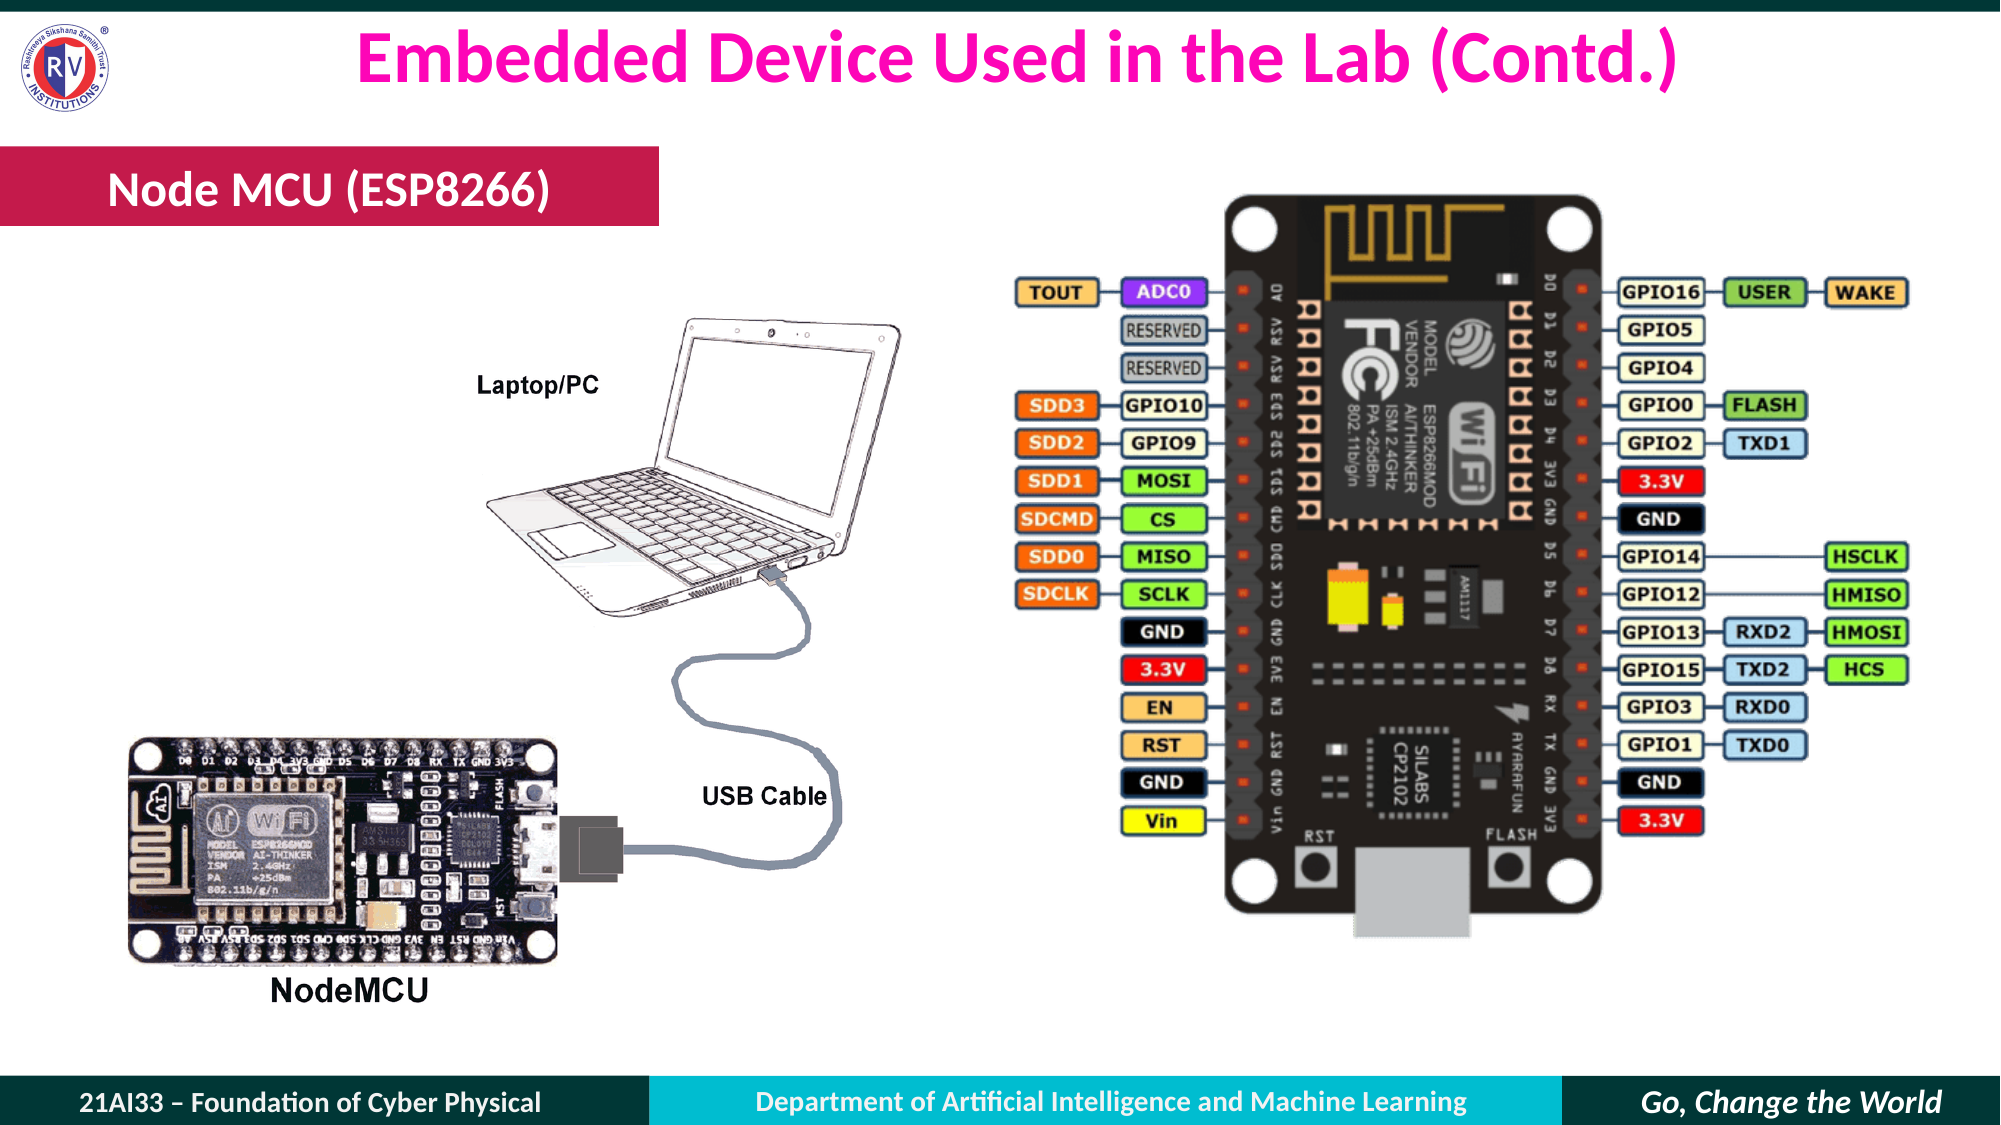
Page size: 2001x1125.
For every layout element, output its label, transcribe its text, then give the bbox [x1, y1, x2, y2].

text_box Node MCU (ESP8266) [0, 145, 660, 227]
picture [89, 283, 912, 1012]
picture [14, 17, 115, 118]
picture [1012, 181, 1916, 943]
title Embedded Device Used in the Lab (Contd.) [163, 8, 1875, 109]
